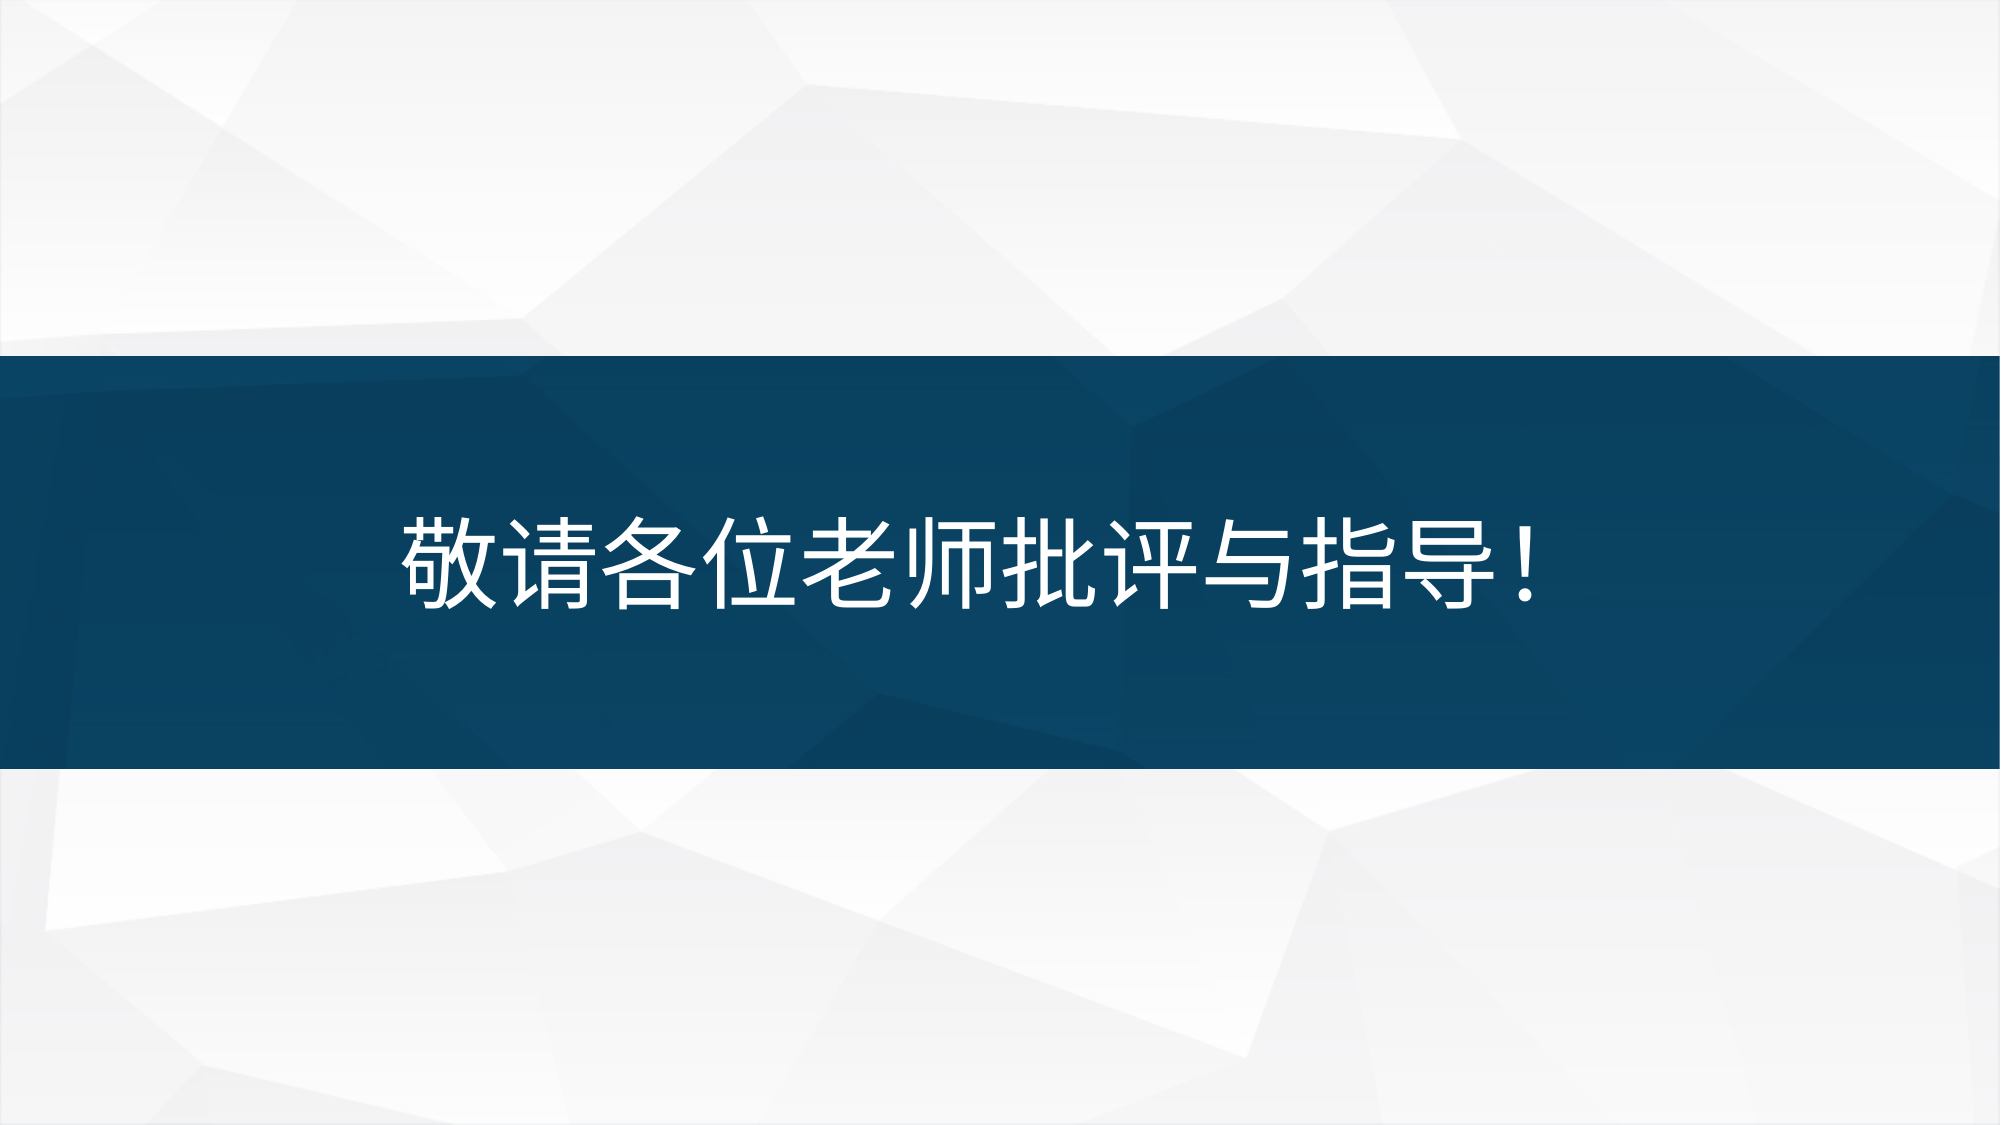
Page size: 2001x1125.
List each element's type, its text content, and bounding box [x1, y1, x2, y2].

picture [0, 0, 2000, 1125]
text_box 敬请各位老师批评与指导！ [385, 494, 1615, 629]
